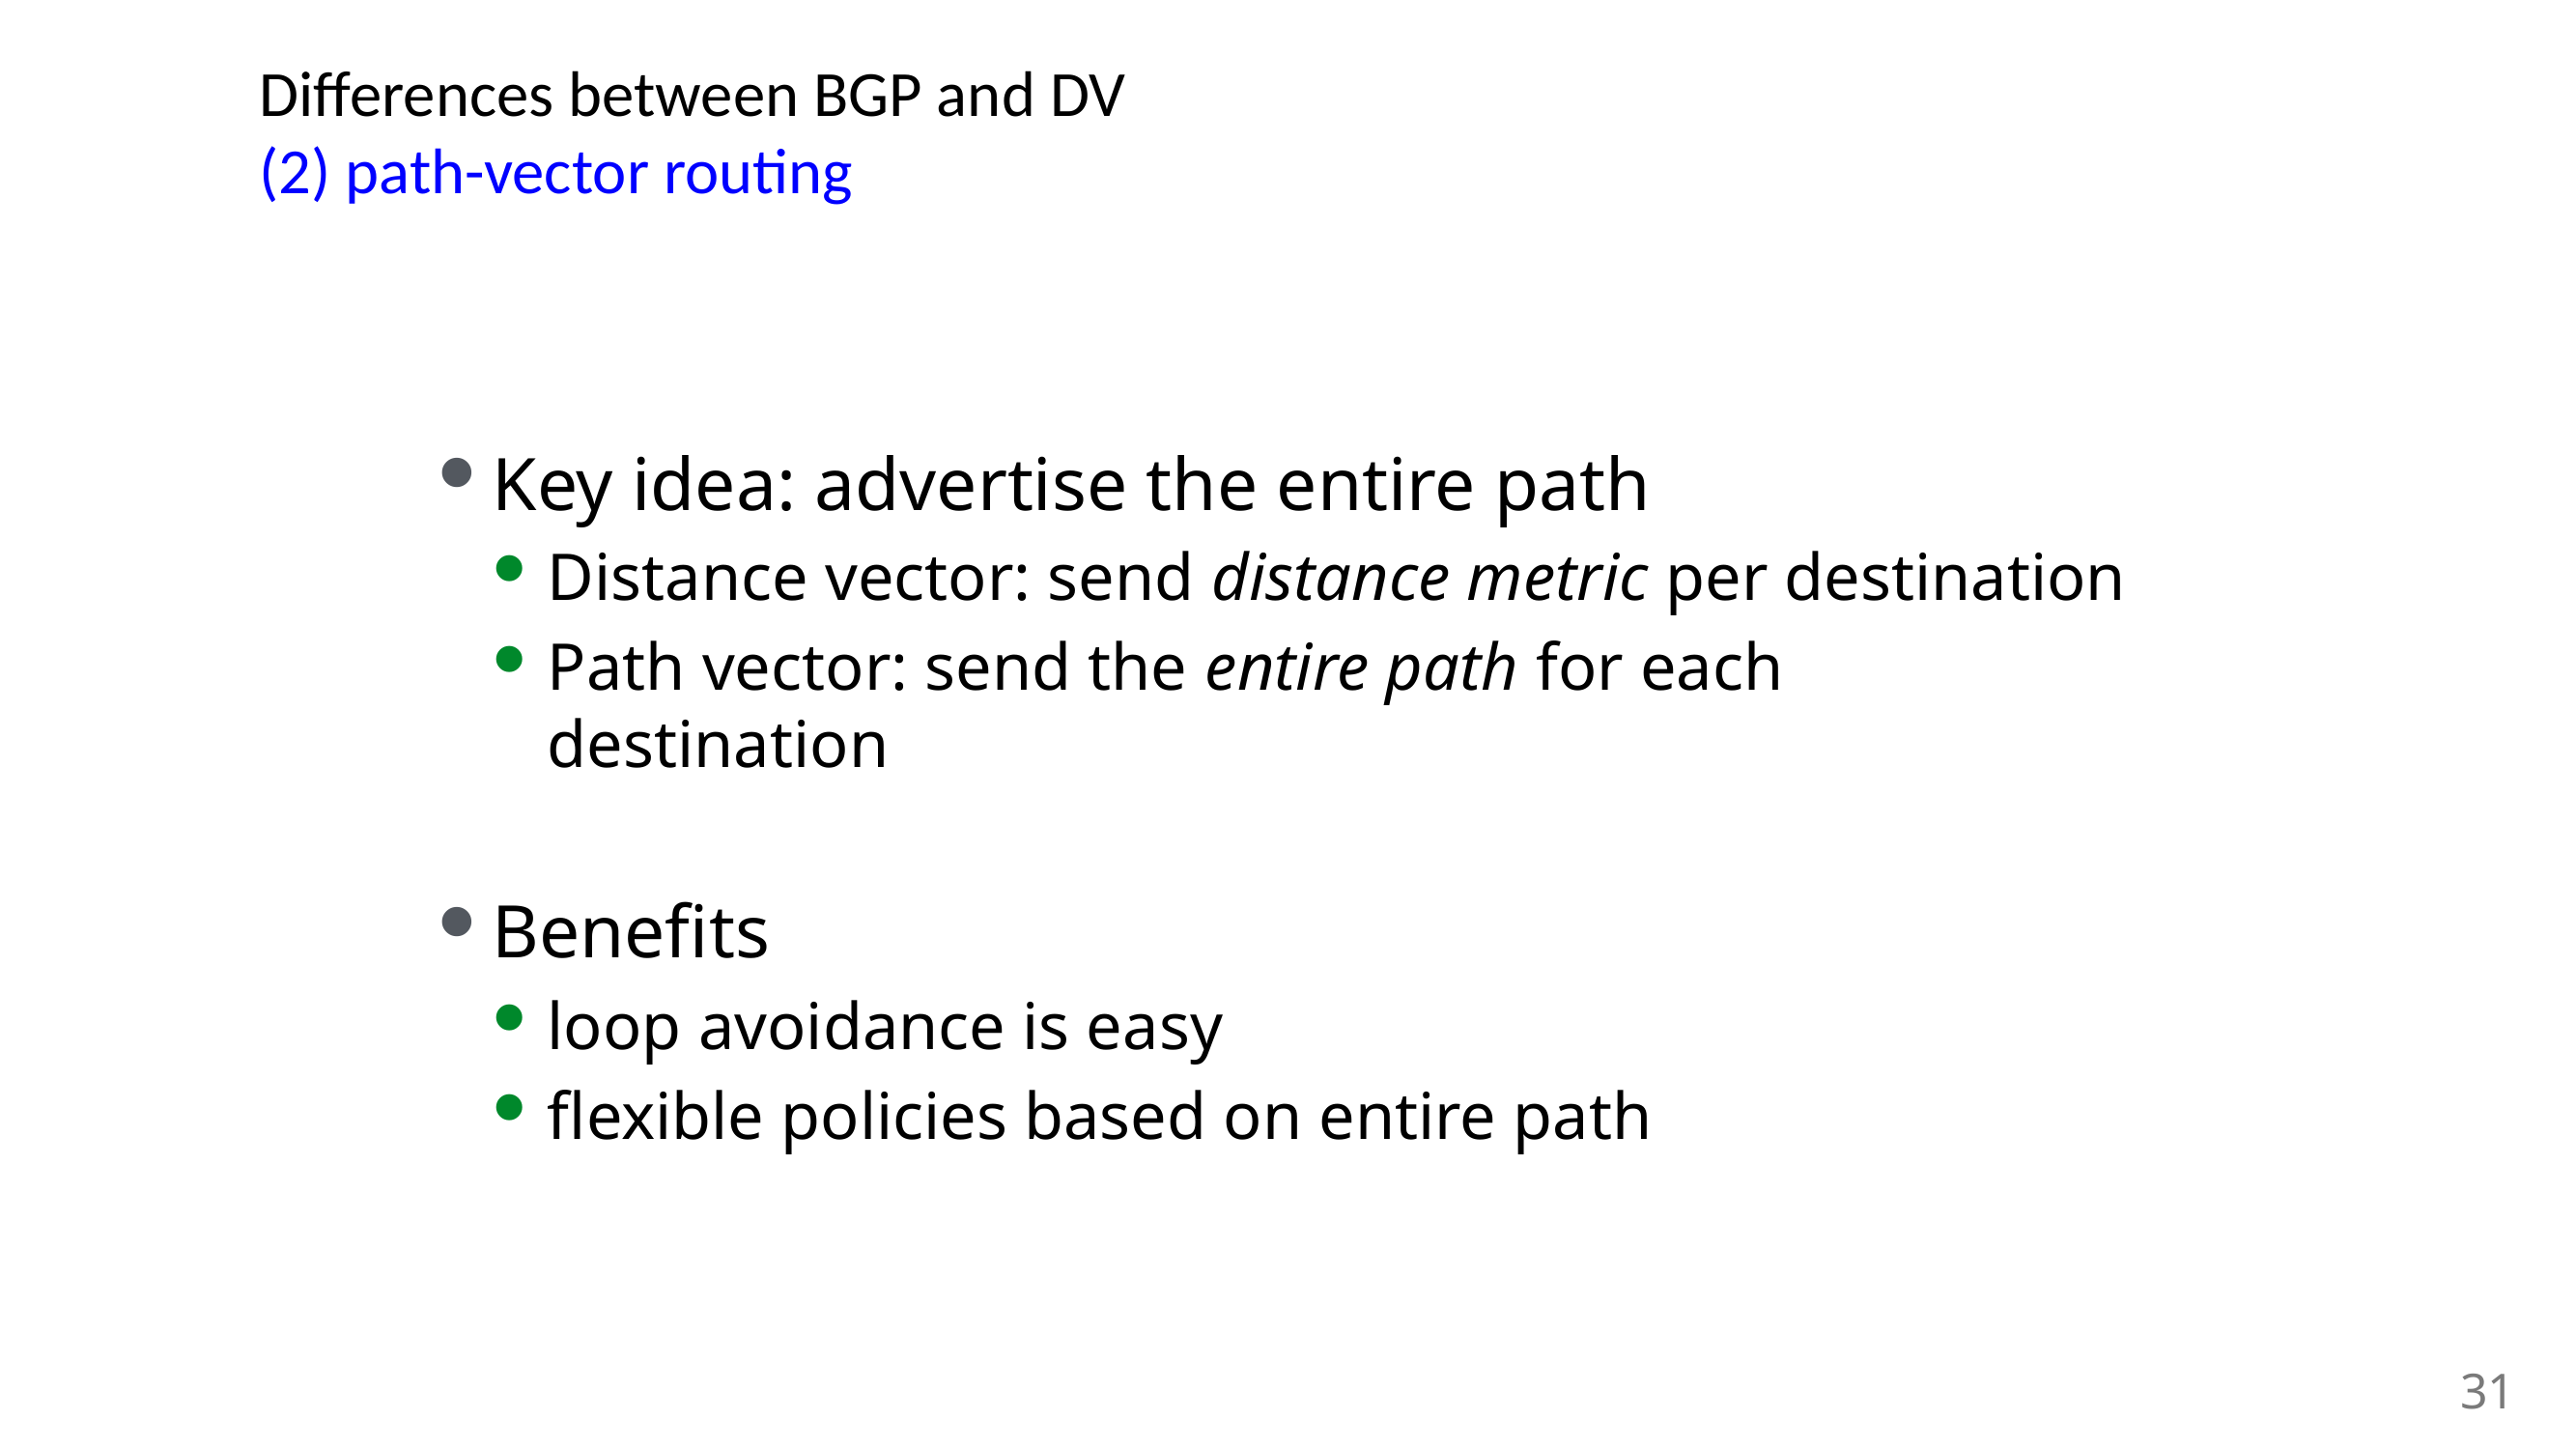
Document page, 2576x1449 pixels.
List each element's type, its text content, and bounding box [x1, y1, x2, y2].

text_box Key idea: advertise the entire path Distance vector: send distance metric per destination Path vector: send the entire path for each destination Benefits loop avoidance is easy flexible policies based on entire path [418, 452, 2158, 1385]
title Differences between BGP and DV (2) path-vector routing [250, 0, 2325, 259]
slide_number 31 [2453, 1359, 2522, 1434]
